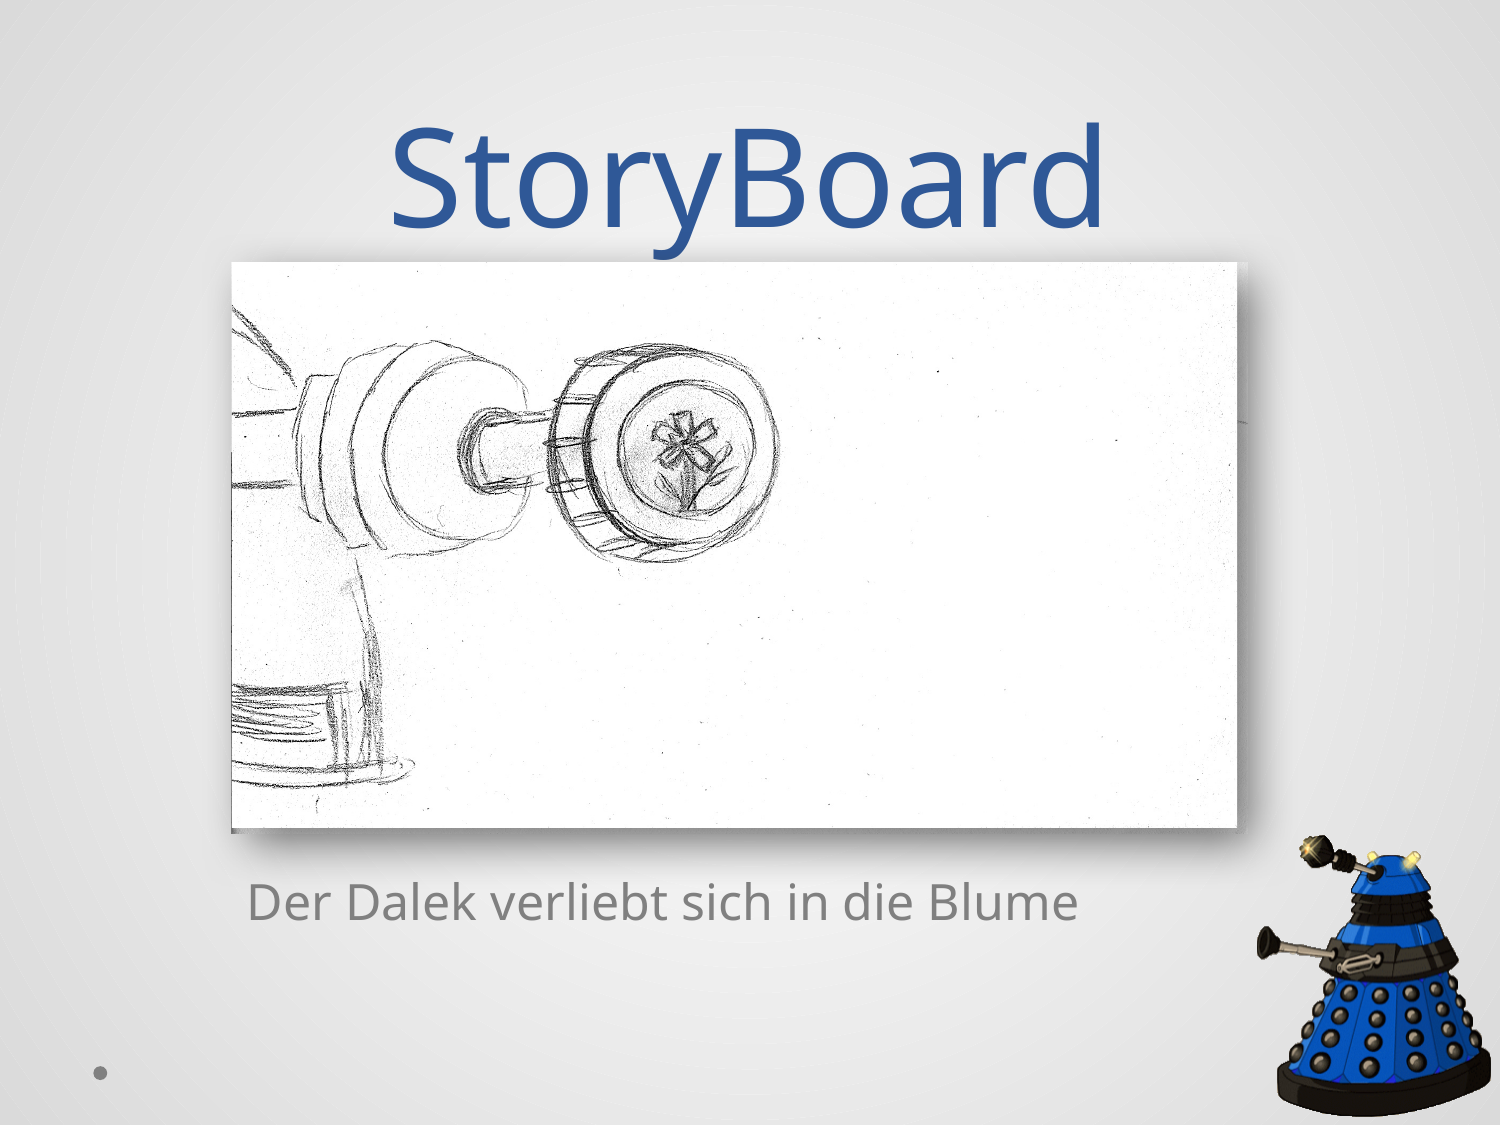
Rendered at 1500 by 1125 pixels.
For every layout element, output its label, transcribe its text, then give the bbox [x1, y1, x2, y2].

picture [231, 262, 1500, 1125]
title StoryBoard [75, 0, 1425, 263]
list Der Dalek verliebt sich in die Blume [231, 862, 1242, 1114]
